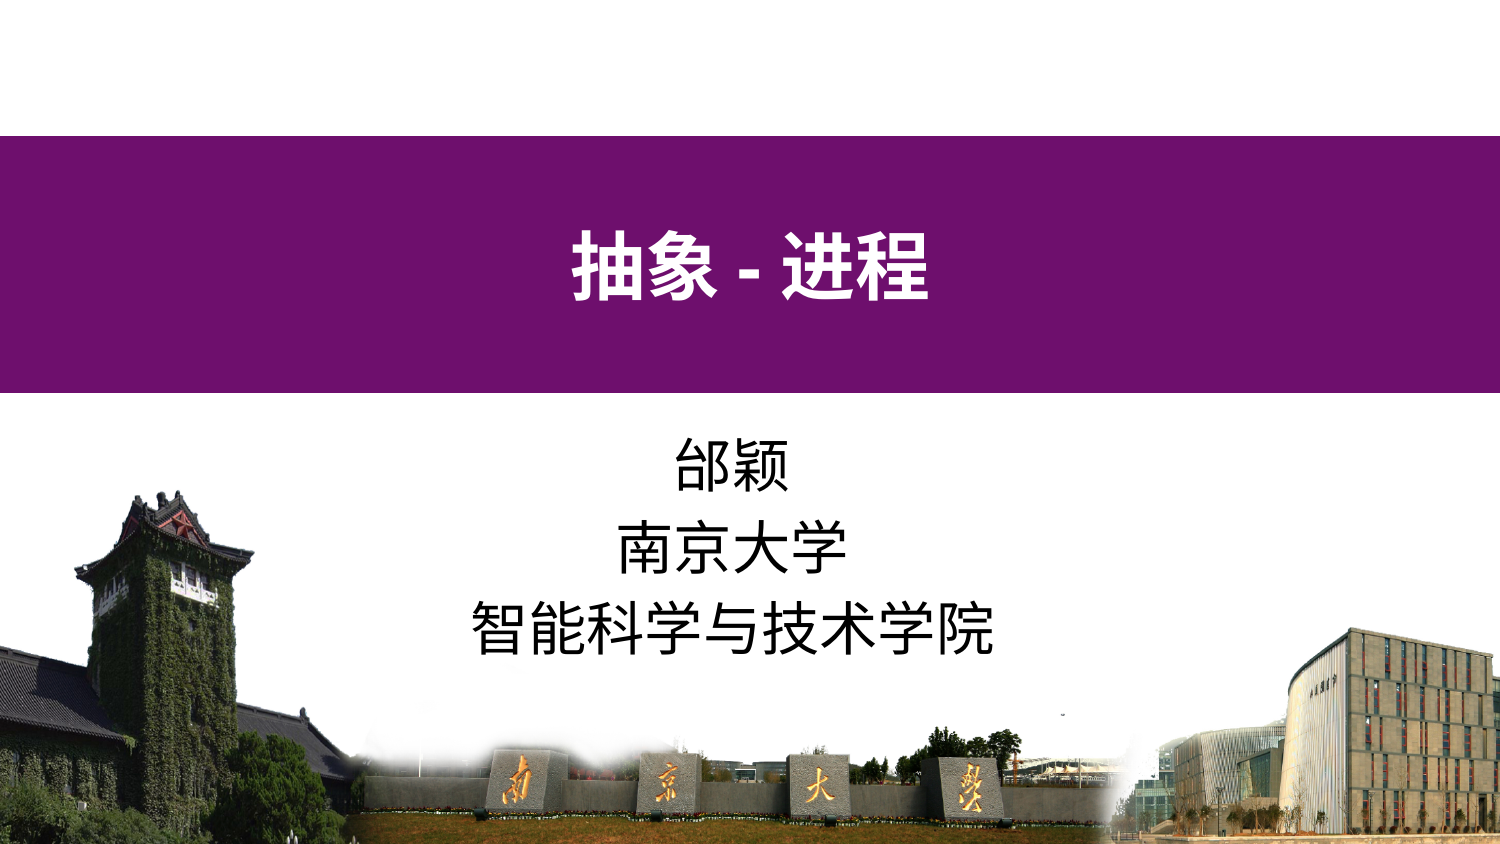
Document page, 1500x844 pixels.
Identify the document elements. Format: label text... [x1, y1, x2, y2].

text_box 抽象-进程 [41, 212, 1459, 316]
subtitle 邰颖 南京大学 智能科学与技术学院 [431, 421, 1034, 482]
picture [0, 483, 1500, 844]
text_box [0, 136, 1500, 393]
